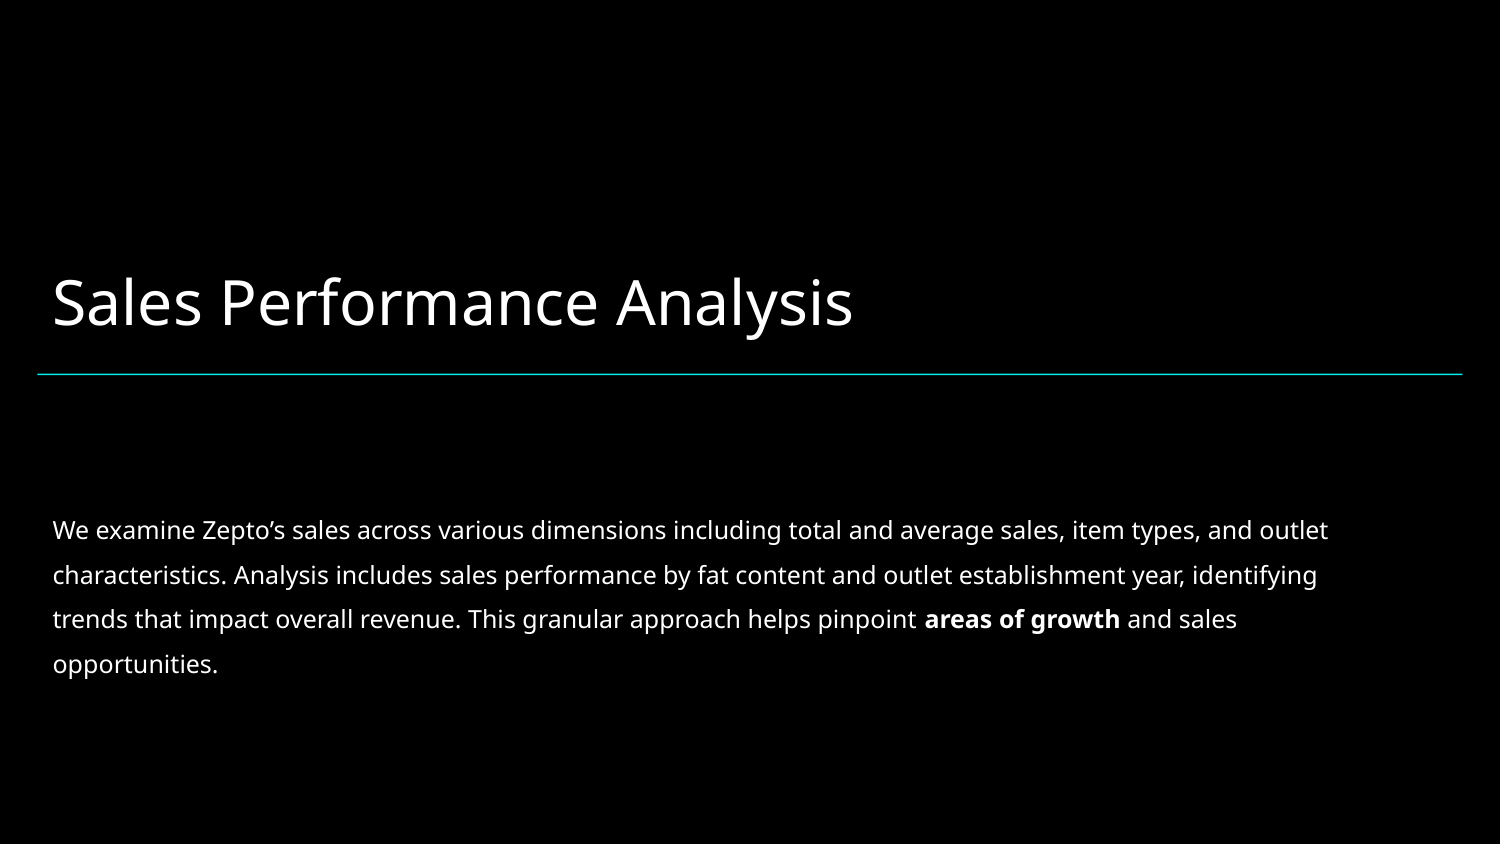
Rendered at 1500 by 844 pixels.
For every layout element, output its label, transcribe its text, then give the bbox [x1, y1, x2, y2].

subtitle We examine Zepto’s sales across various dimensions including total and average sales, item types, and outlet characteristics. Analysis includes sales performance by fat content and outlet establishment year, identifying trends that impact overall revenue. This granular approach helps pinpoint areas of growth and sales opportunities. [37, 484, 1386, 782]
title Sales Performance Analysis [37, 104, 1033, 354]
